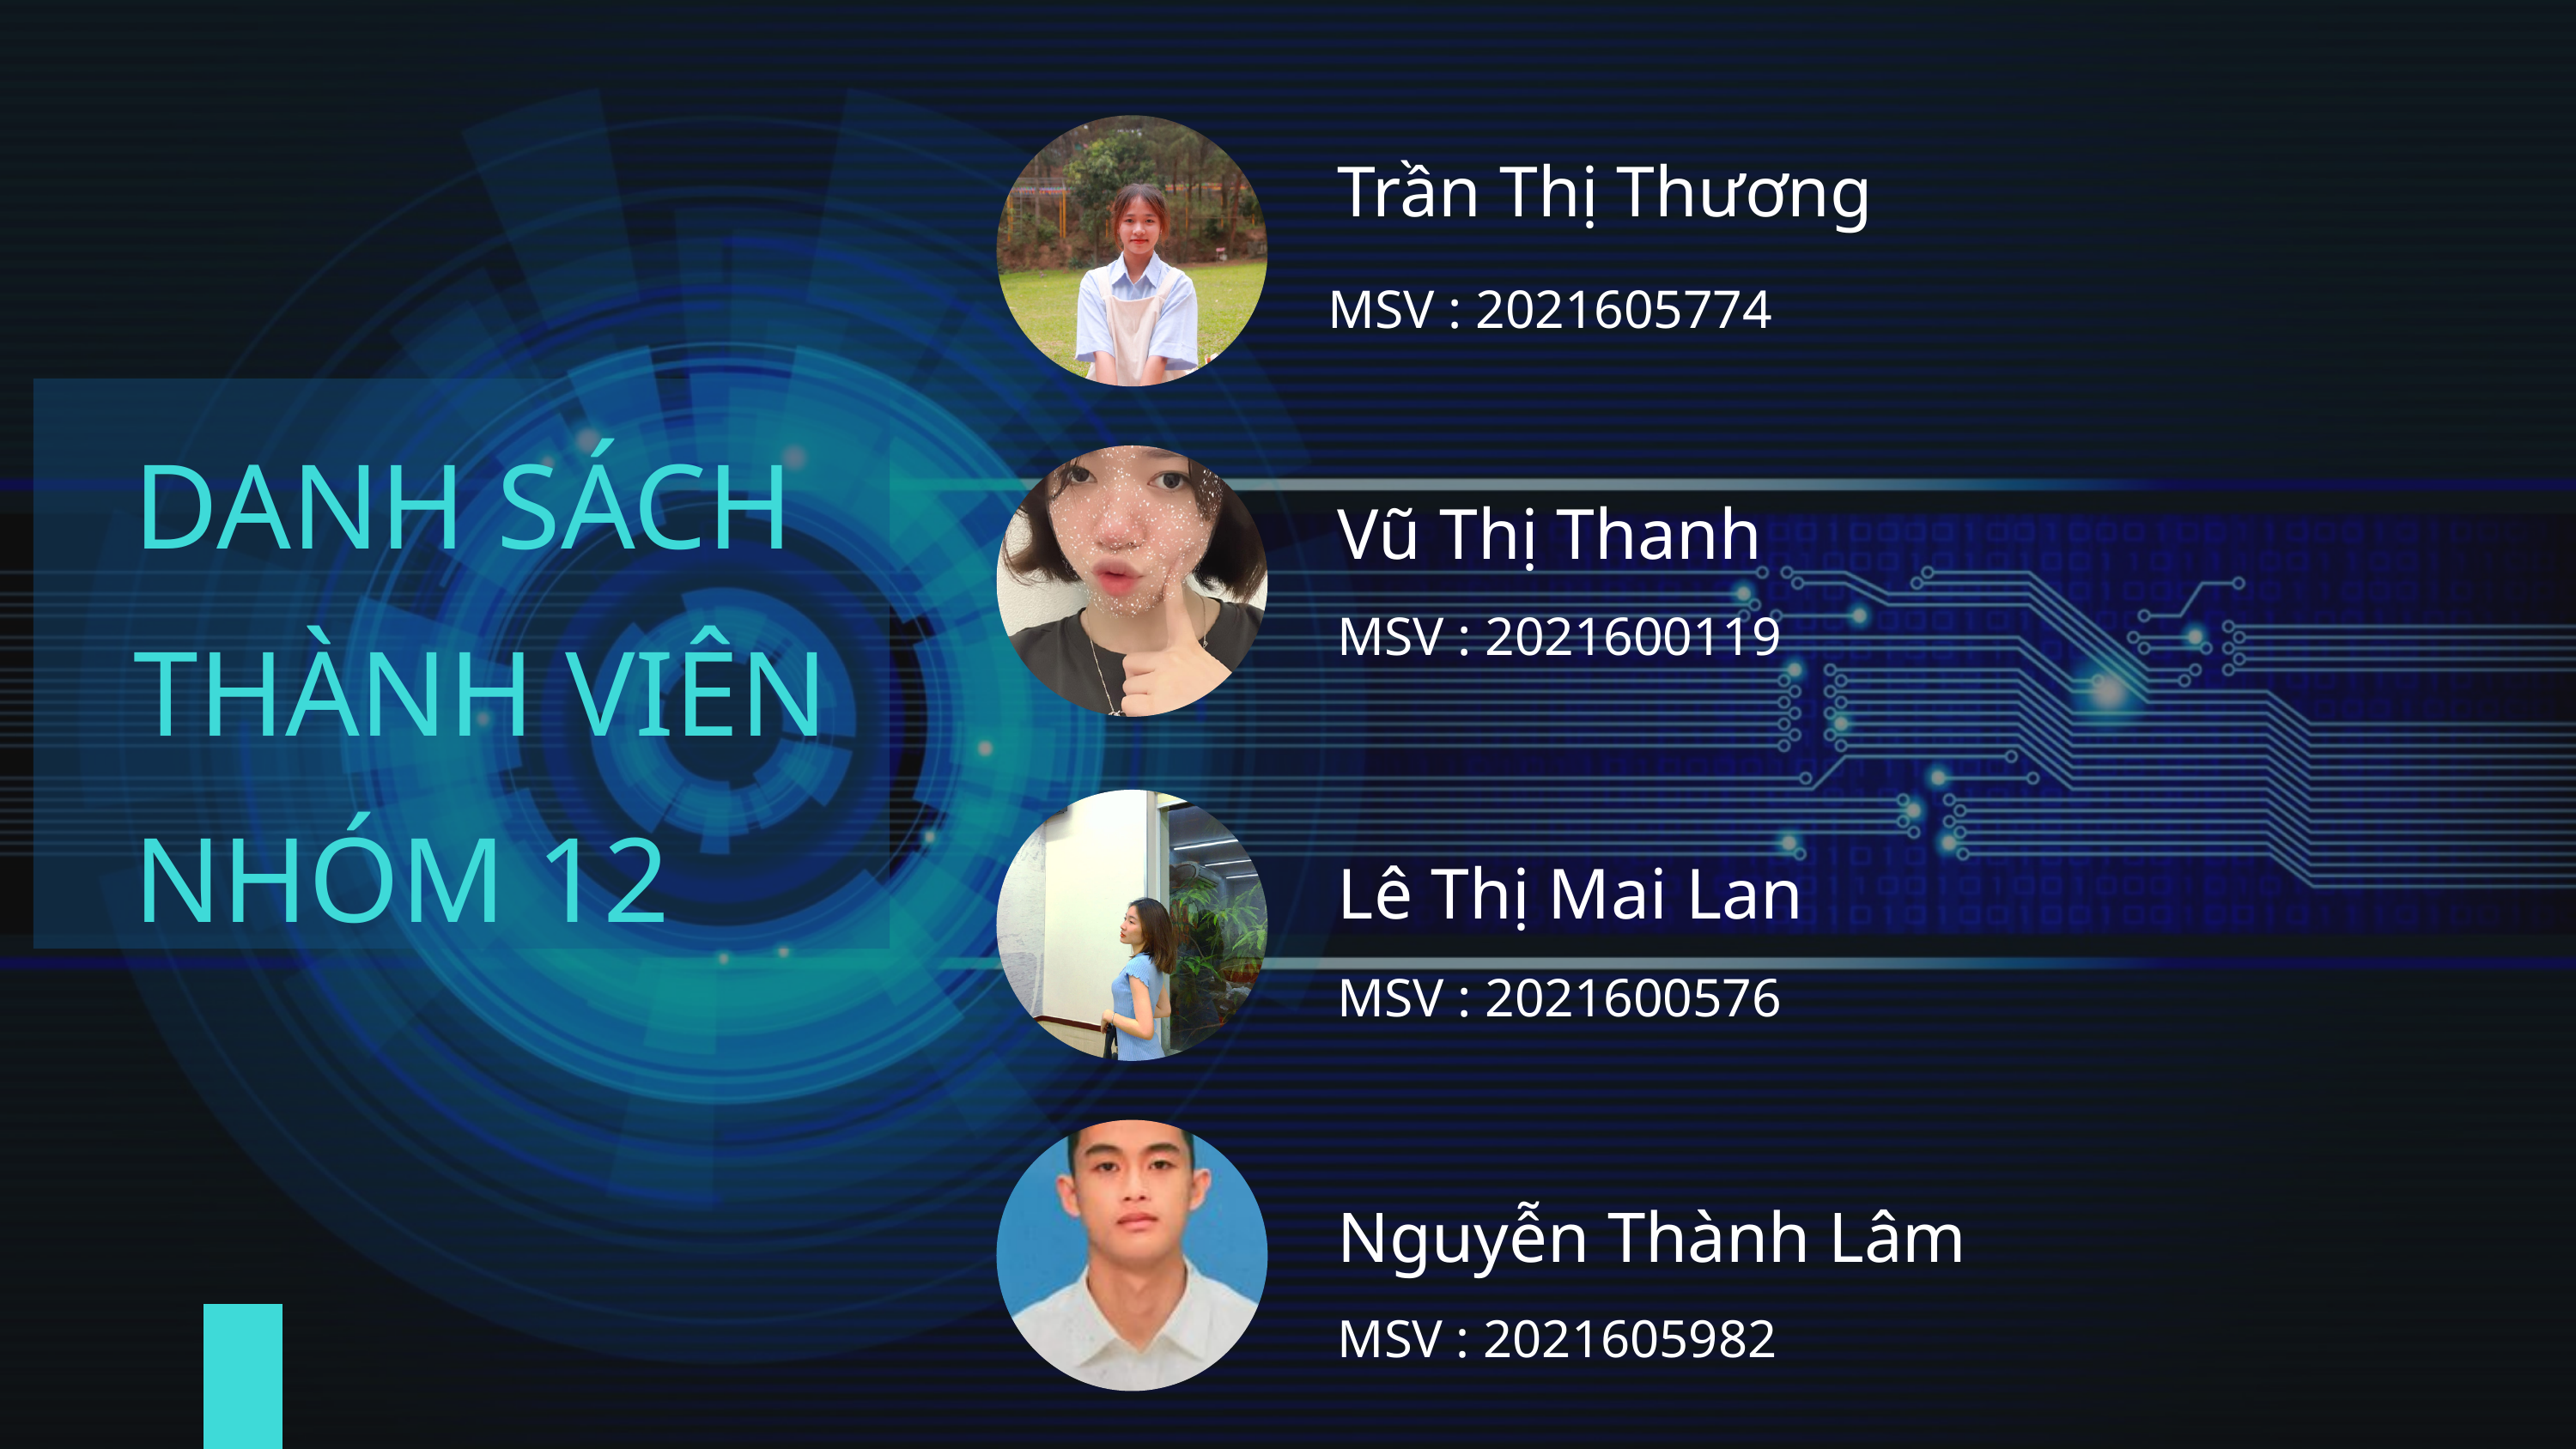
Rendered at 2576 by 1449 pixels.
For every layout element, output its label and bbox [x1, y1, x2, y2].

text_box [996, 789, 1268, 1062]
text_box [1337, 1190, 2098, 1364]
picture [0, 0, 2576, 1449]
text_box [33, 378, 890, 949]
text_box [996, 1119, 1268, 1391]
text_box [1337, 846, 2107, 1022]
text_box [1337, 144, 2107, 320]
text_box [996, 445, 1268, 718]
text_box [996, 115, 1268, 387]
text_box [203, 1303, 283, 1449]
